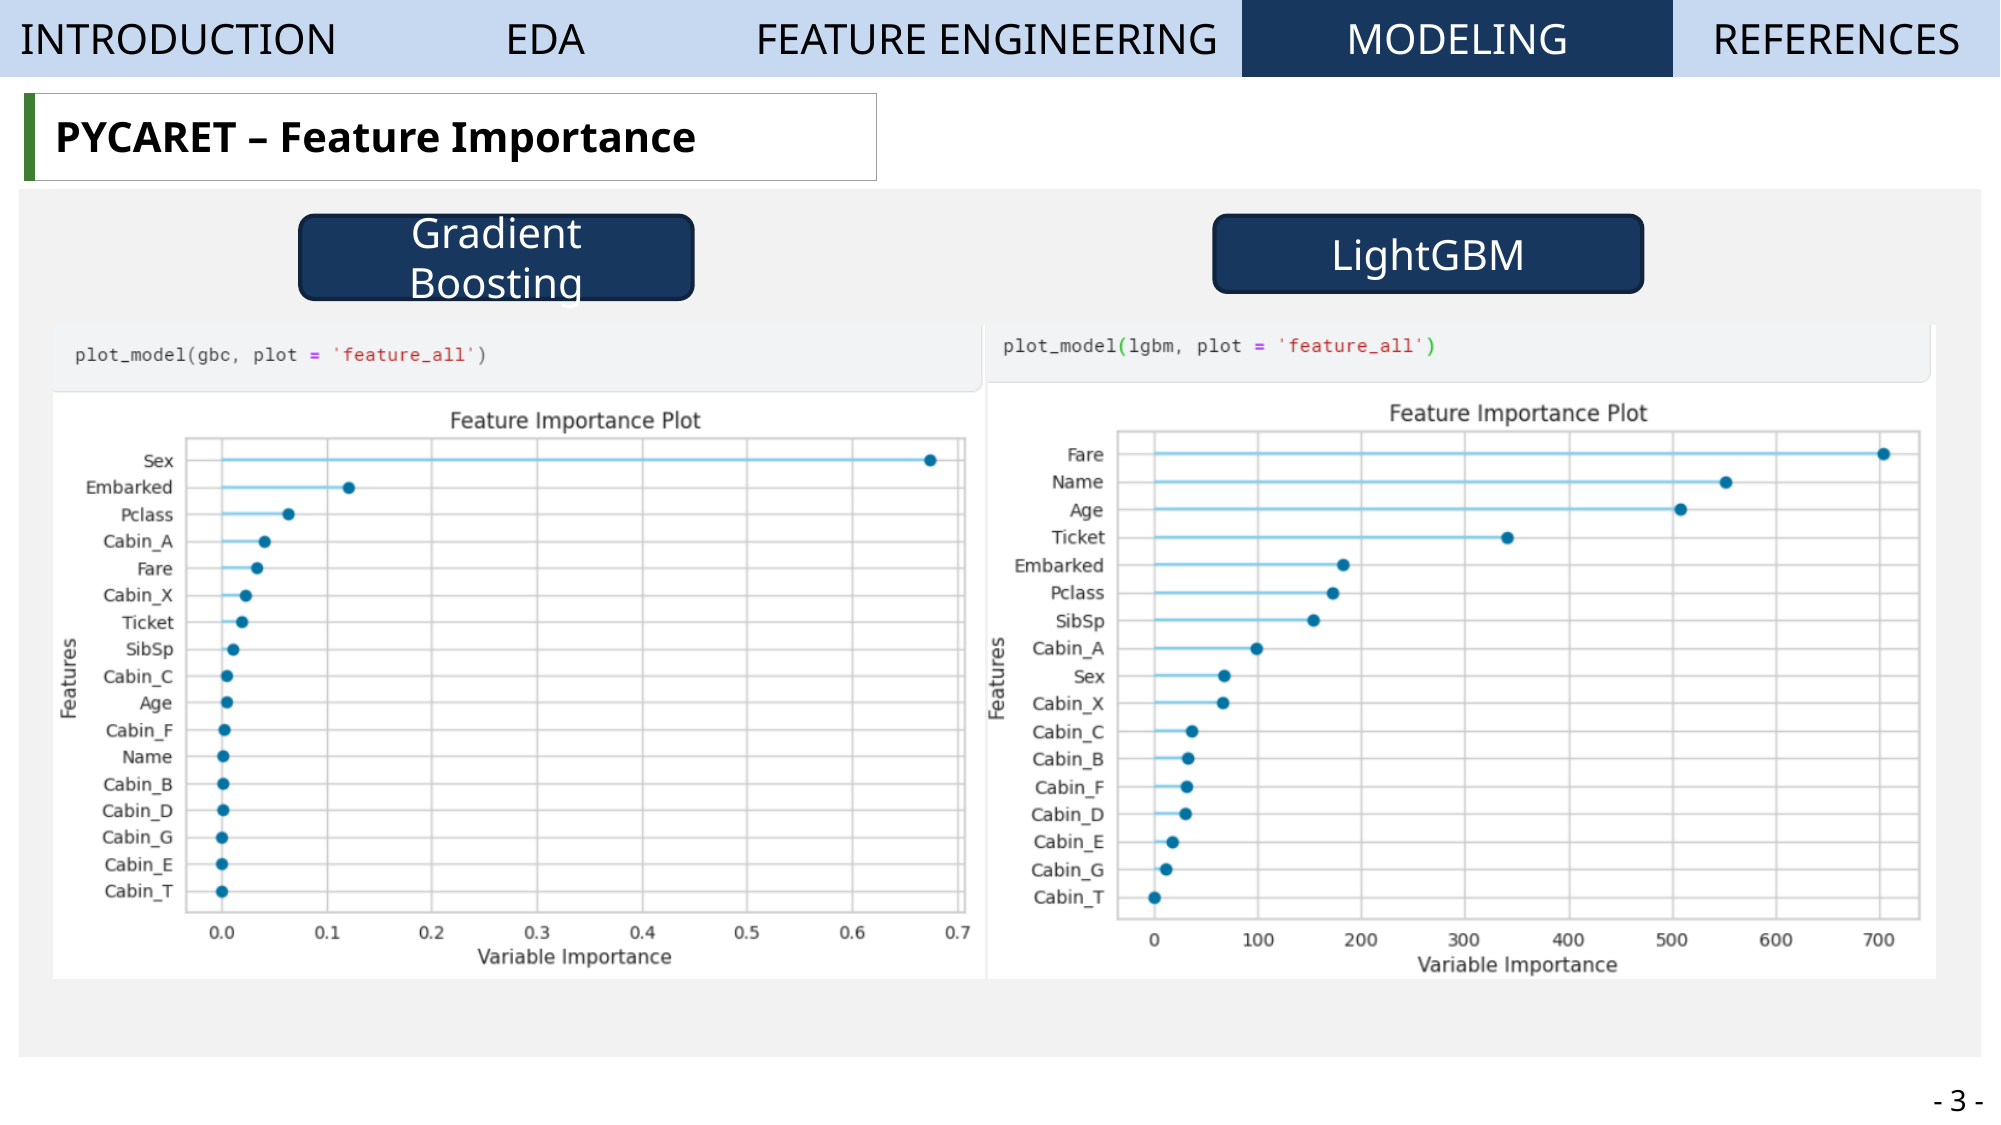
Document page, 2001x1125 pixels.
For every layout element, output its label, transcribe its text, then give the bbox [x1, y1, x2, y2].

table_header MODELING [1242, 0, 1673, 77]
text_box - 3 - [1918, 1074, 2000, 1125]
table_header EDA [358, 0, 733, 77]
text_box [18, 189, 1982, 1058]
text_box Gradient Boosting [298, 213, 695, 302]
table_header REFERENCES [1673, 0, 2000, 77]
text_box LightGBM [1212, 213, 1645, 294]
table_header INTRODUCTION [0, 0, 358, 77]
picture [53, 326, 986, 979]
table_header FEATURE ENGINEERING [733, 0, 1242, 77]
picture [988, 325, 1936, 979]
table_header PYCARET – Feature Importance [35, 94, 876, 180]
